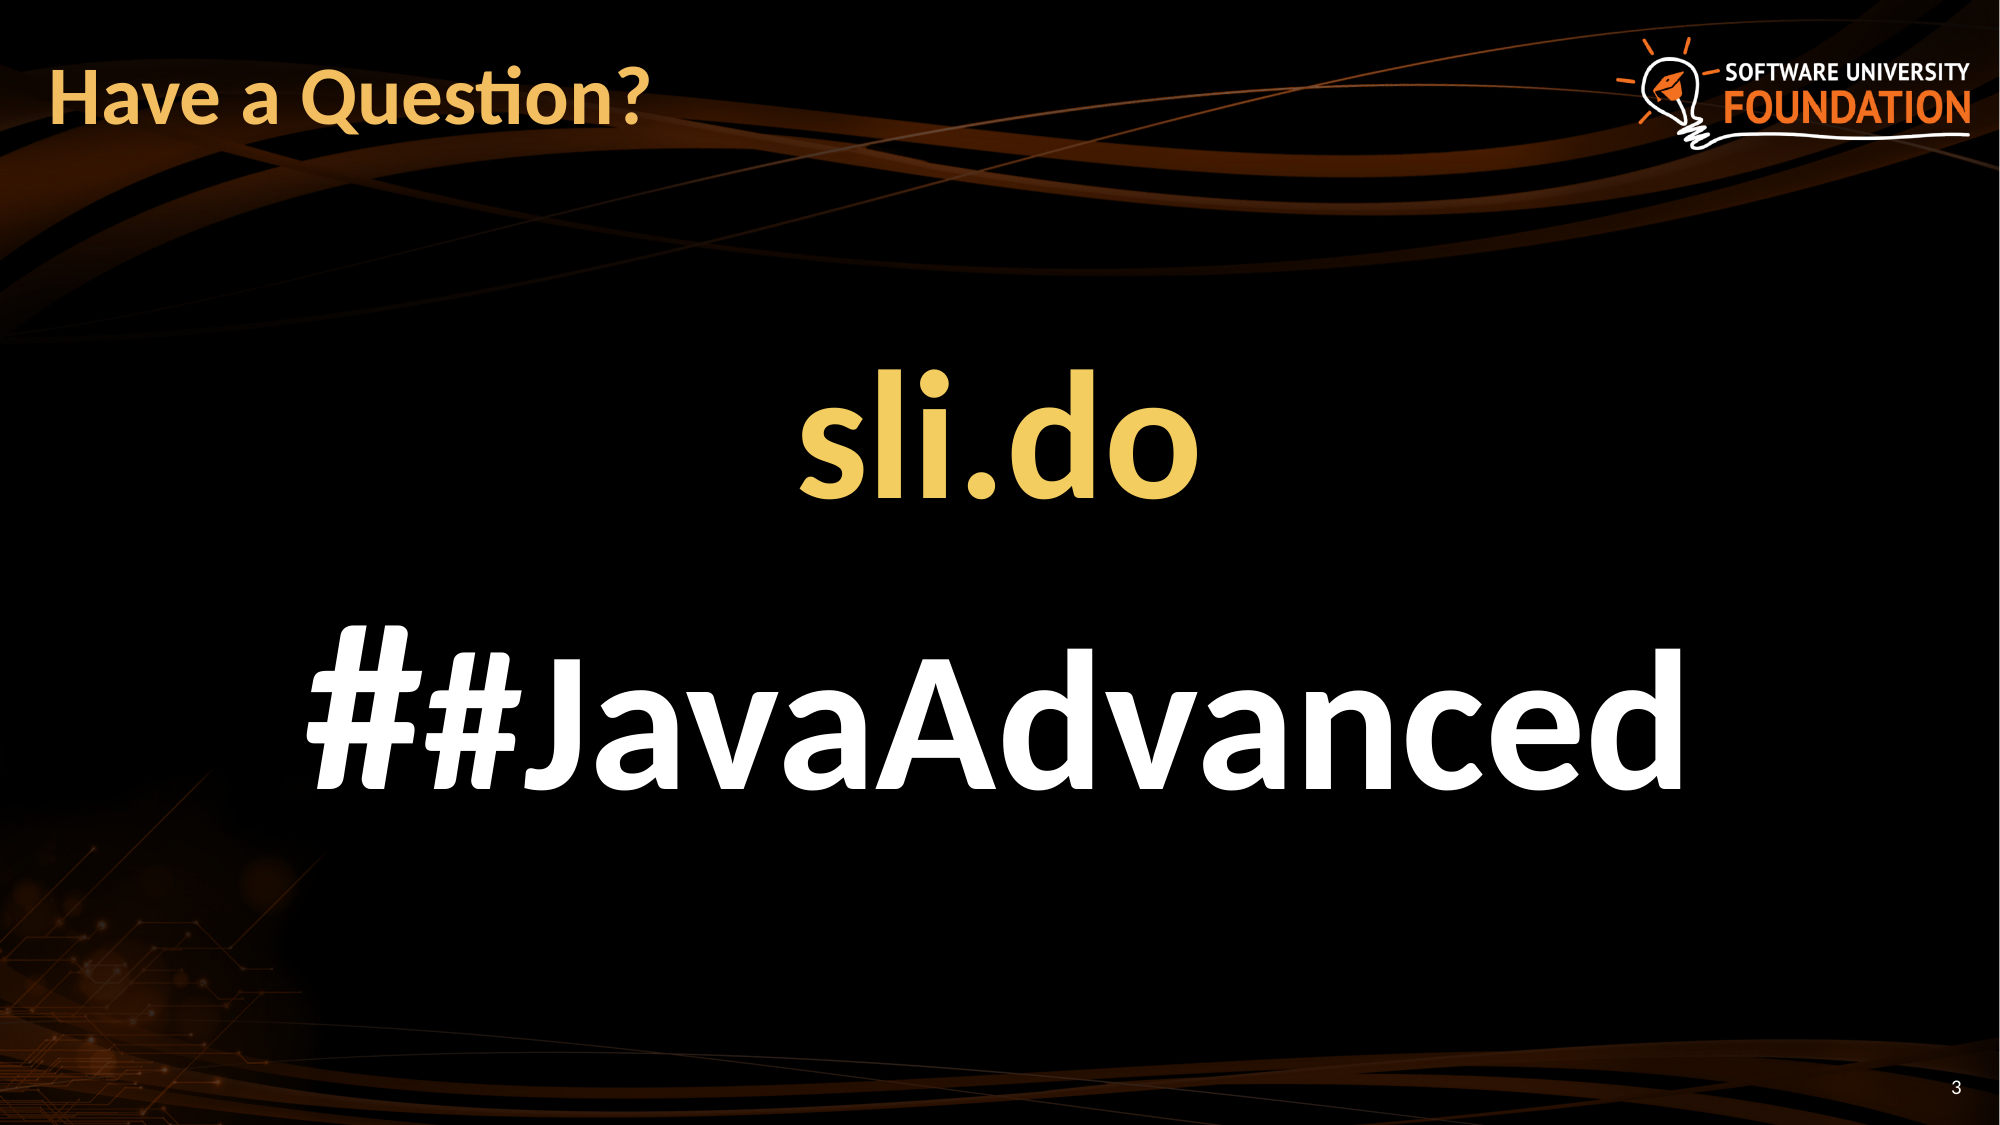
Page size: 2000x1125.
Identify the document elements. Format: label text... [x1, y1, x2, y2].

picture [0, 0, 2000, 1125]
list sli.do ##JavaAdvanced [31, 188, 1968, 1071]
title Have a Question? [30, 6, 1602, 189]
slide_number 3 [1897, 1071, 1968, 1103]
